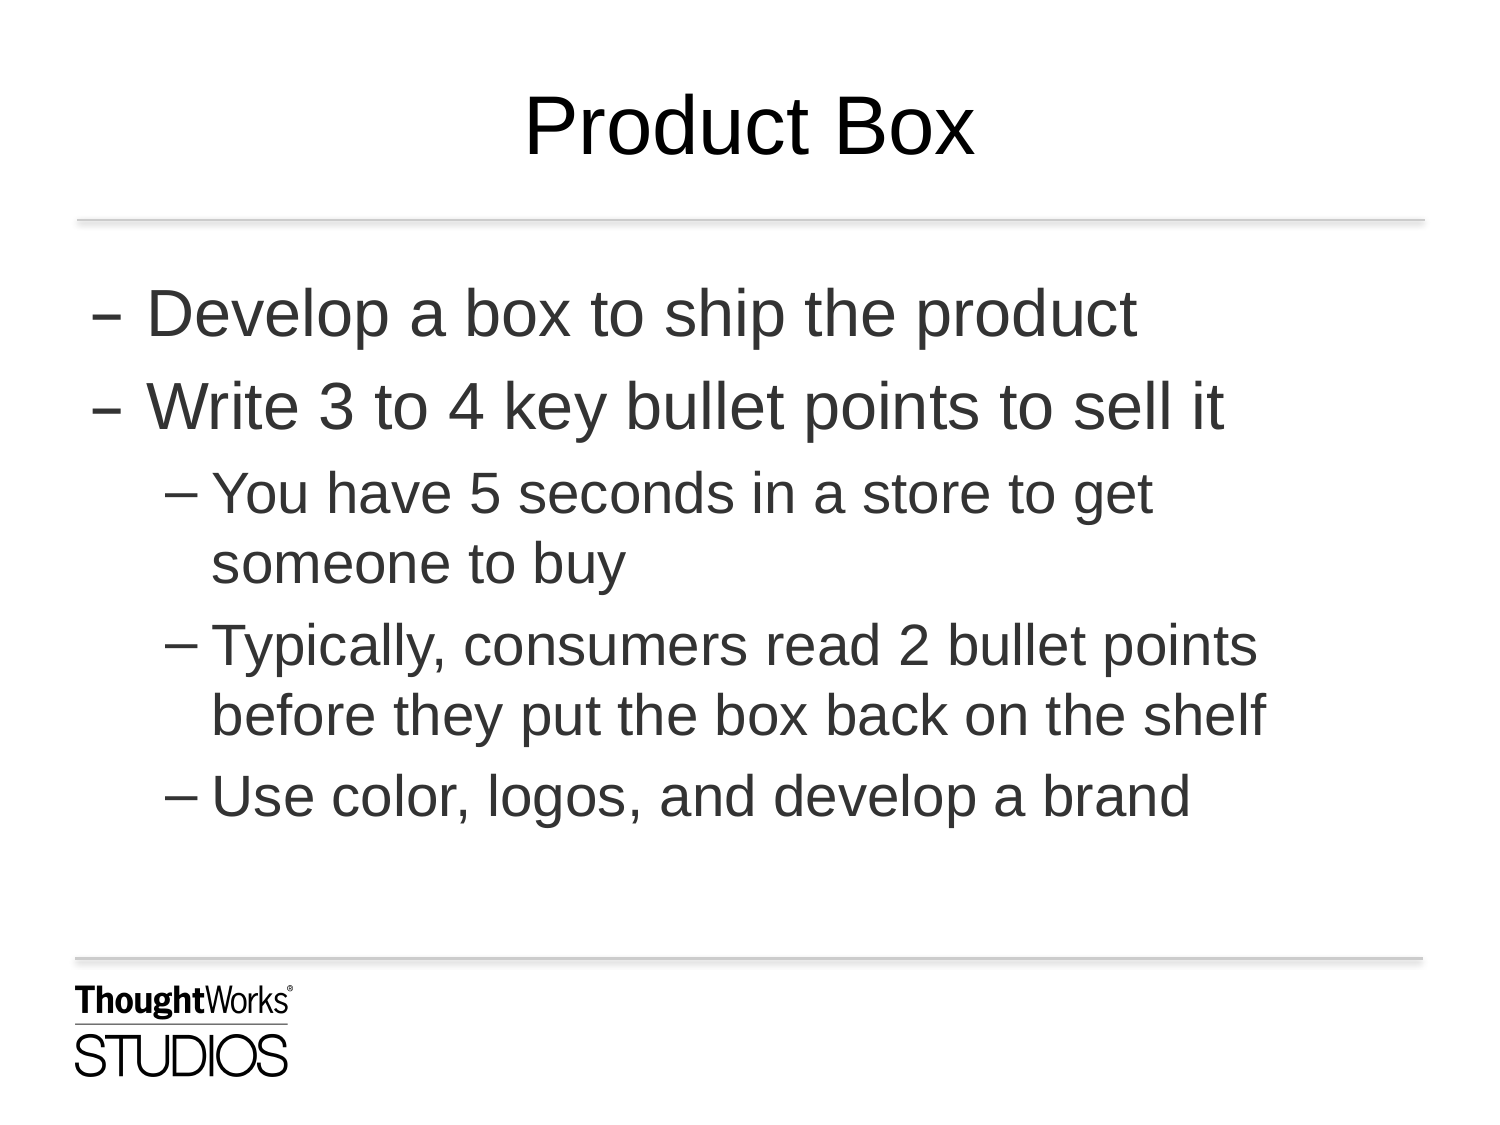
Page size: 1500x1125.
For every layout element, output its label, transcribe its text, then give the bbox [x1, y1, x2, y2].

title Product Box [75, 45, 1425, 197]
list Develop a box to ship the product Write 3 to 4 key bullet points to sell it You have 5 seconds in a store to get someone to buy Typically, consumers read 2 bullet points before they put the box back on the shelf Use color, logos, and develop a brand [75, 262, 1425, 948]
picture [75, 985, 293, 1077]
